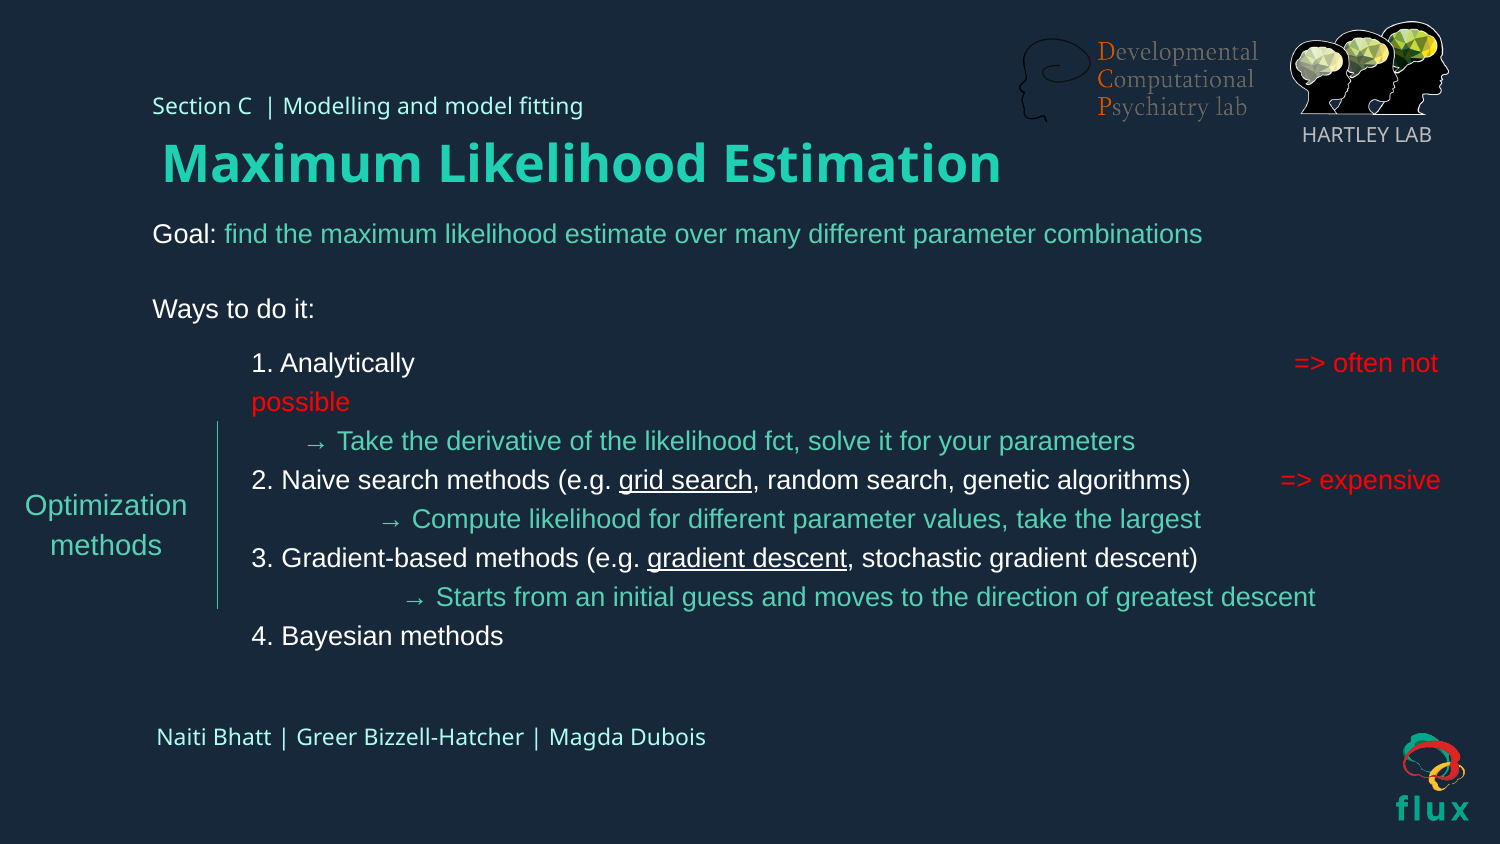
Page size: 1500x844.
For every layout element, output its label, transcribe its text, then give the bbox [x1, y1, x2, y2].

text_box Section C | Modelling and model fitting [137, 78, 1118, 134]
picture [1014, 38, 1244, 124]
text_box Optimization methods [0, 465, 213, 576]
text_box Naiti Bhatt | Greer Bizzell-Hatcher | Magda Dubois [141, 708, 1054, 764]
picture [1390, 728, 1471, 823]
title Maximum Likelihood Estimation [146, 134, 1105, 196]
text_box Goal: find the maximum likelihood estimate over many different parameter combinations Ways to do it: 1. Analytically => often not possible → Take the derivative of the likelihood fct, solve it for your parameters 2. Naive search methods (e.g. grid search, random search, genetic algorithms) => expensive → Compute likelihood for different parameter values, take the largest 3. Gradient-based methods (e.g. gradient descent, stochastic gradient descent) → Starts from an initial guess and moves to the direction of greatest descent 4. Bayesian methods [137, 196, 1465, 686]
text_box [1244, 20, 1490, 156]
